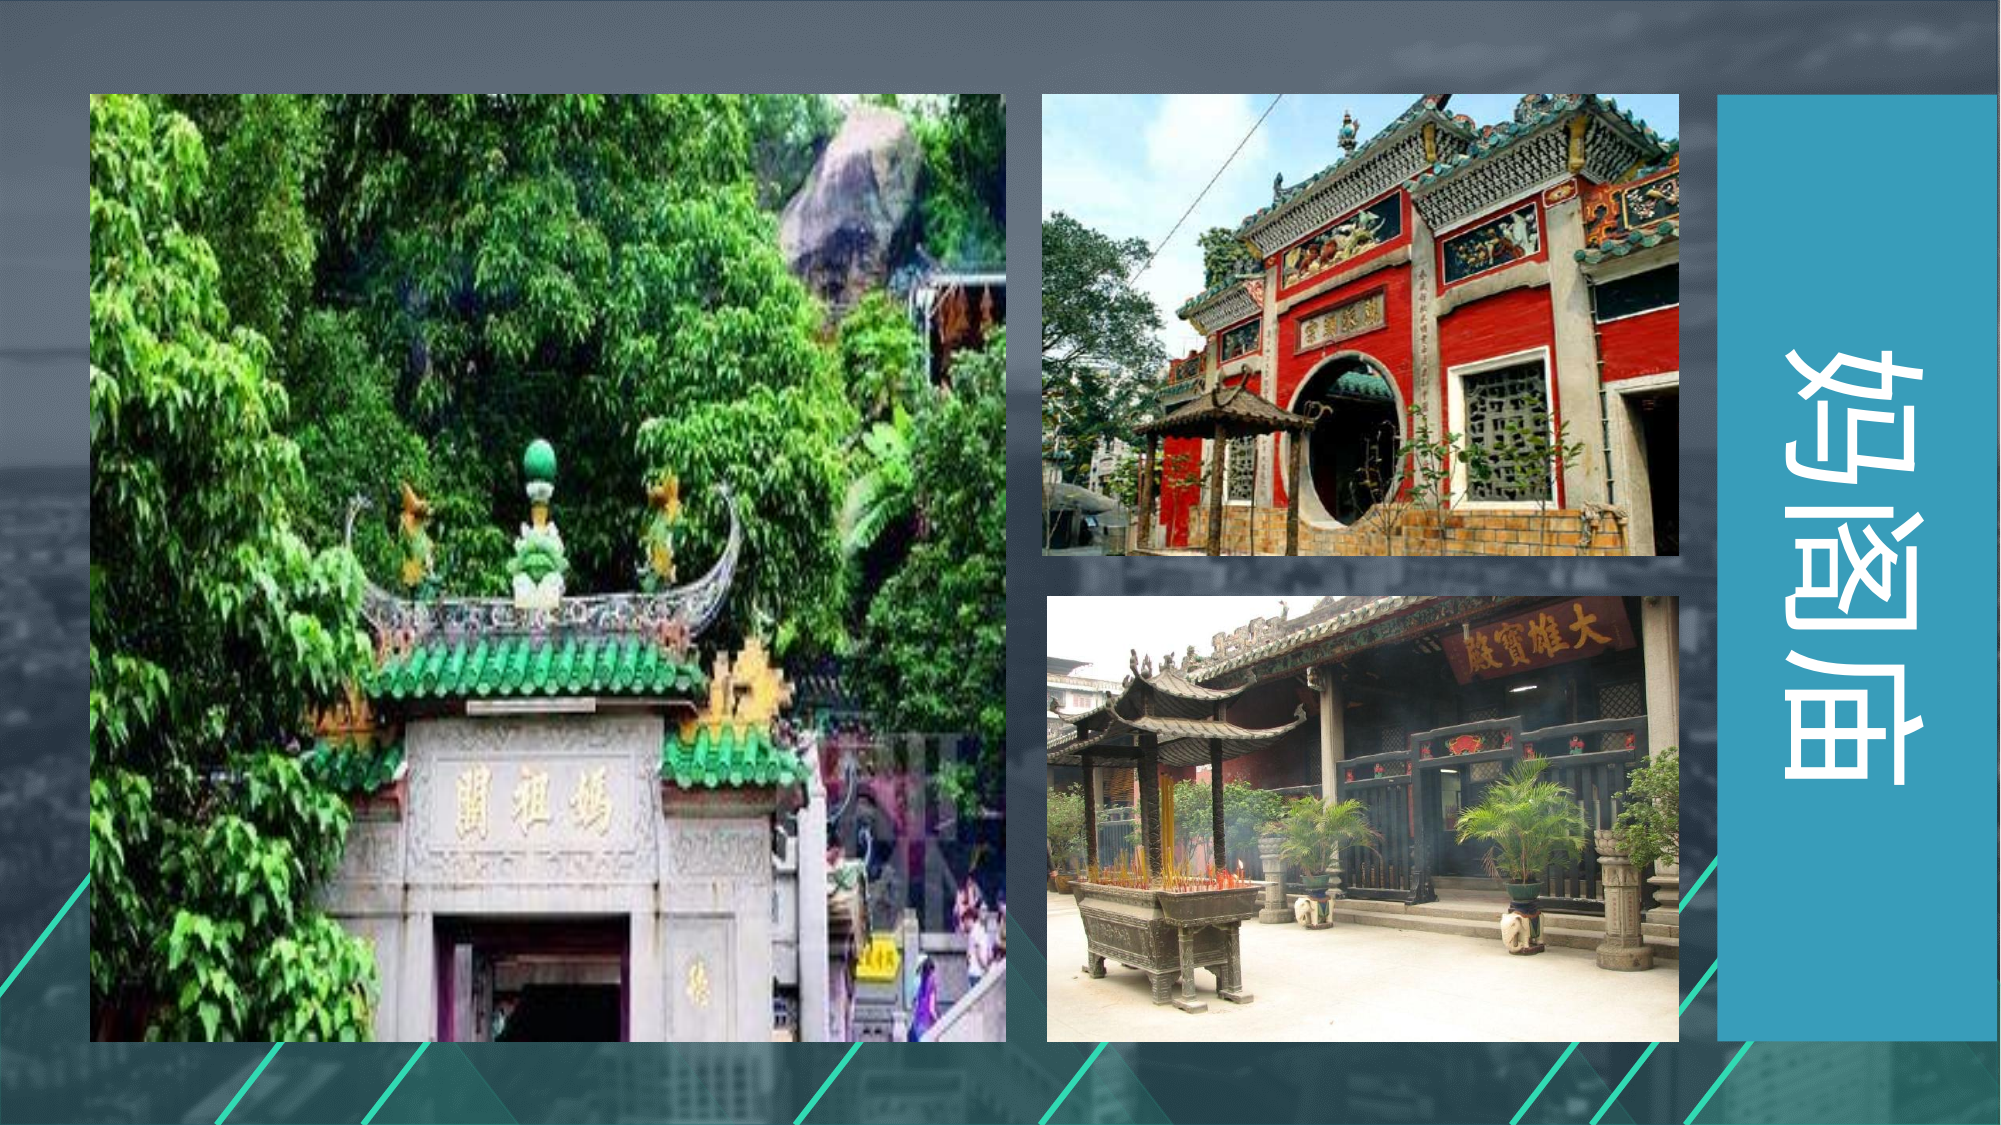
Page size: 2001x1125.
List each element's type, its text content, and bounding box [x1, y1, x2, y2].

picture [0, 1, 1996, 1091]
text_box 妈阁庙 [1716, 94, 1998, 1042]
